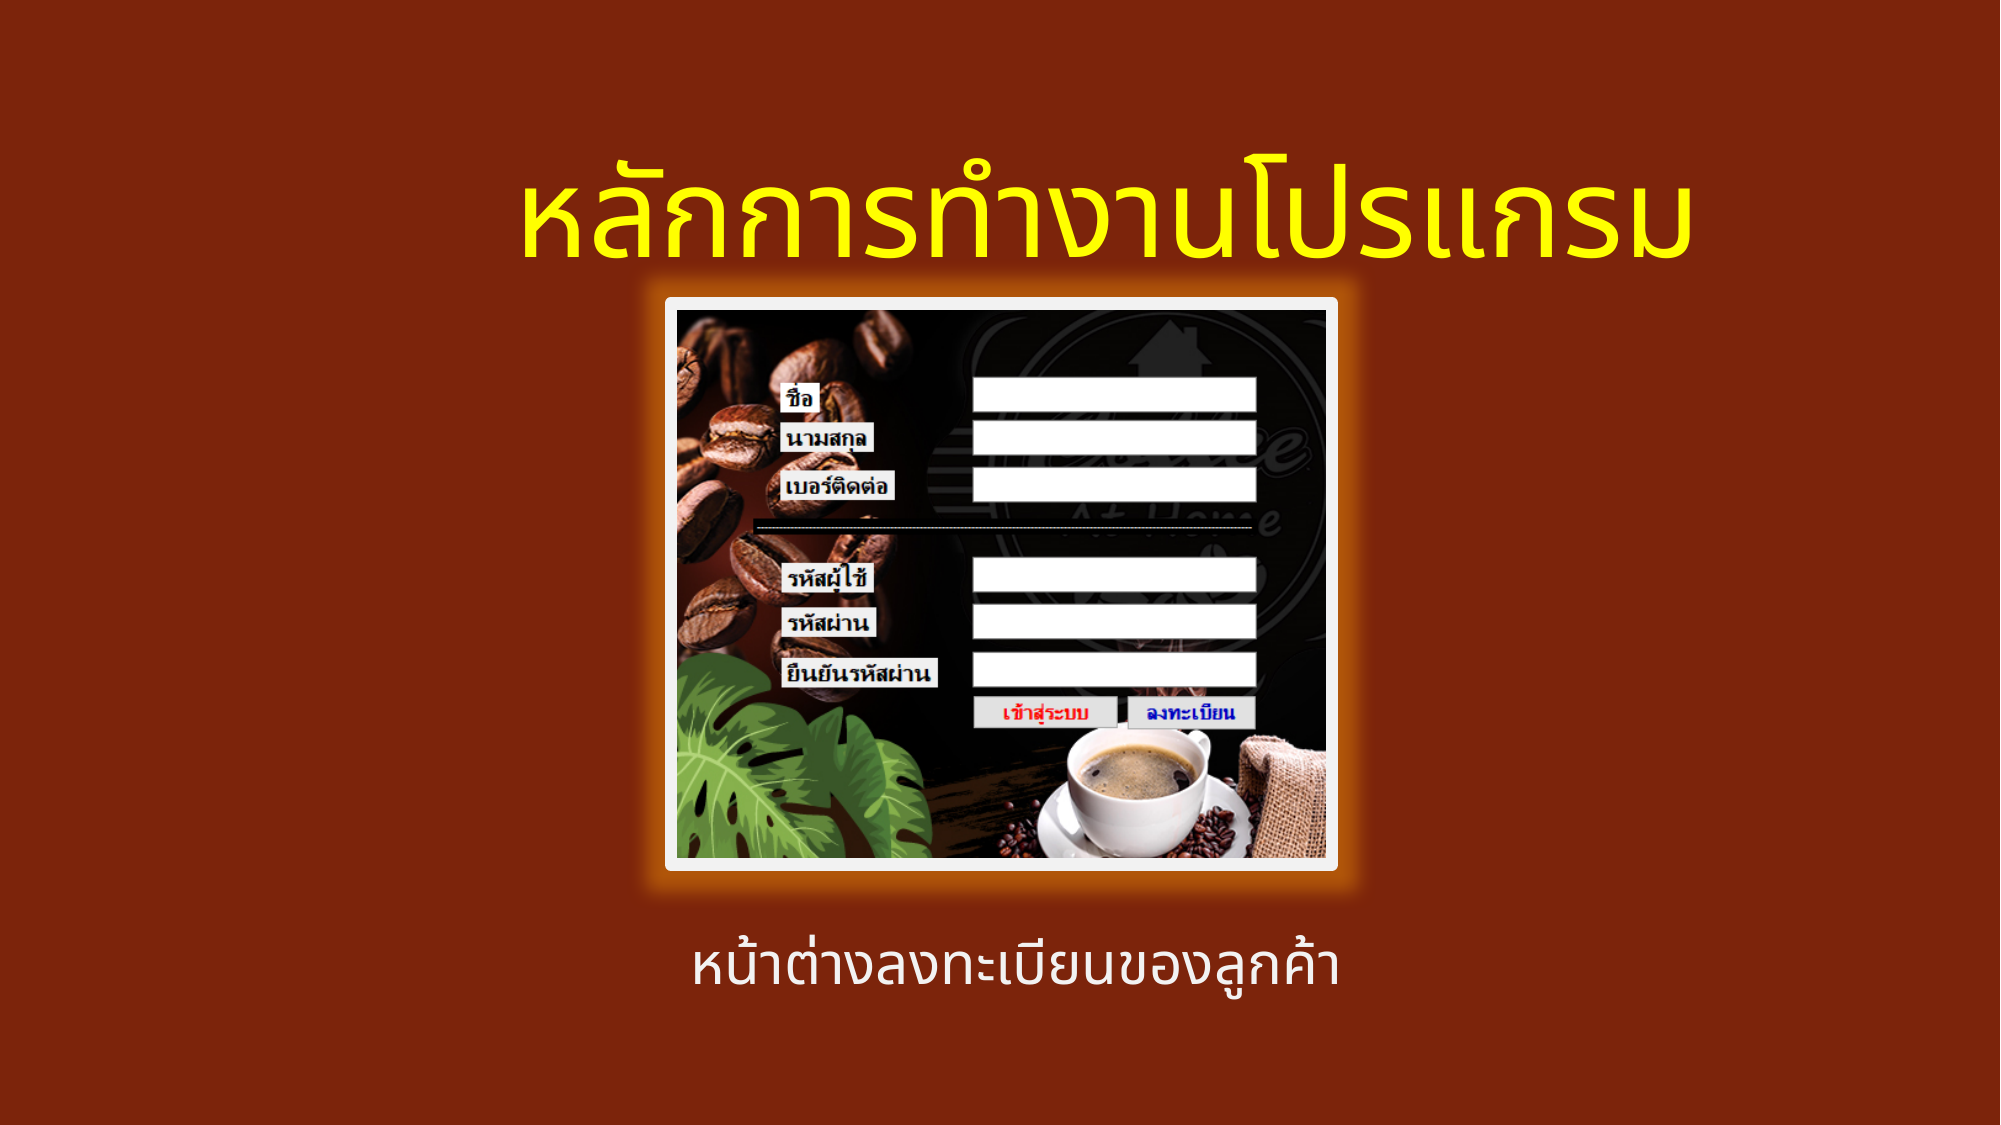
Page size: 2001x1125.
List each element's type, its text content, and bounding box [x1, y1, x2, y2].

text_box หลักการทำงานโปรแกรม [500, 125, 1788, 290]
picture [677, 309, 1326, 859]
text_box หน้าต่างลงทะเบียนของลูกค้า [675, 919, 1357, 1004]
